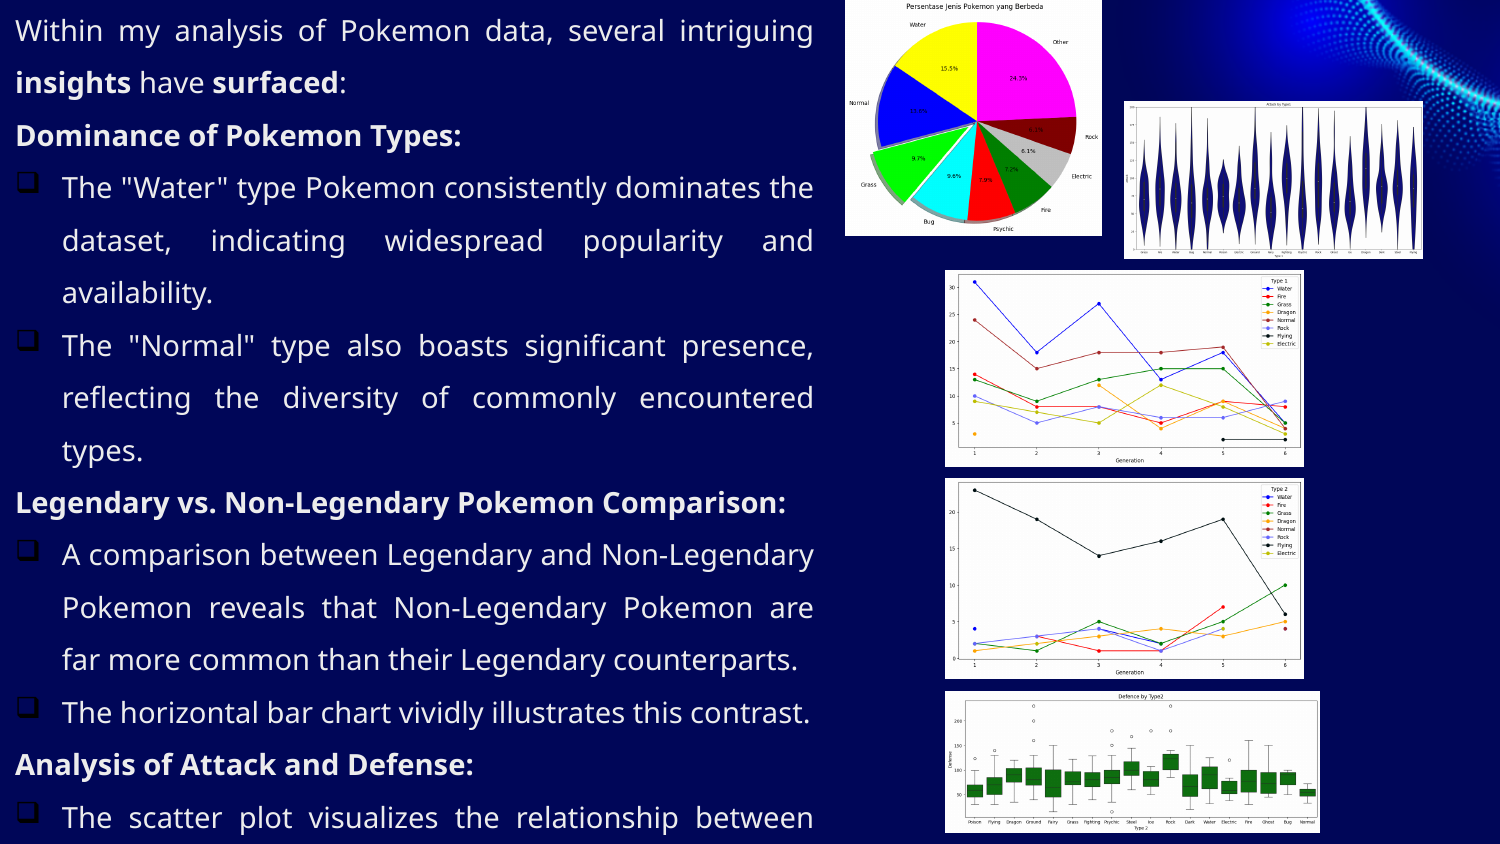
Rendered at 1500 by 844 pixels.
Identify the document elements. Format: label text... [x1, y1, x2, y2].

picture [844, 0, 1500, 467]
text_box Within my analysis of Pokemon data, several intriguing insights have surfaced: Dominance of Pokemon Types: The "Water" type Pokemon consistently dominates the dataset, indicating widespread popularity and availability. The "Normal" type also boasts significant presence, reflecting the diversity of commonly encountered types. Legendary vs. Non-Legendary Pokemon Comparison: A comparison between Legendary and Non-Legendary Pokemon reveals that Non-Legendary Pokemon are far more common than their Legendary counterparts. The horizontal bar chart vividly illustrates this contrast. Analysis of Attack and Defense: The scatter plot visualizes the relationship between Pokemon attack and defense, allowing us to observe the correlation between these two attributes. [0, 0, 830, 689]
picture [945, 690, 1320, 833]
picture [945, 478, 1304, 679]
